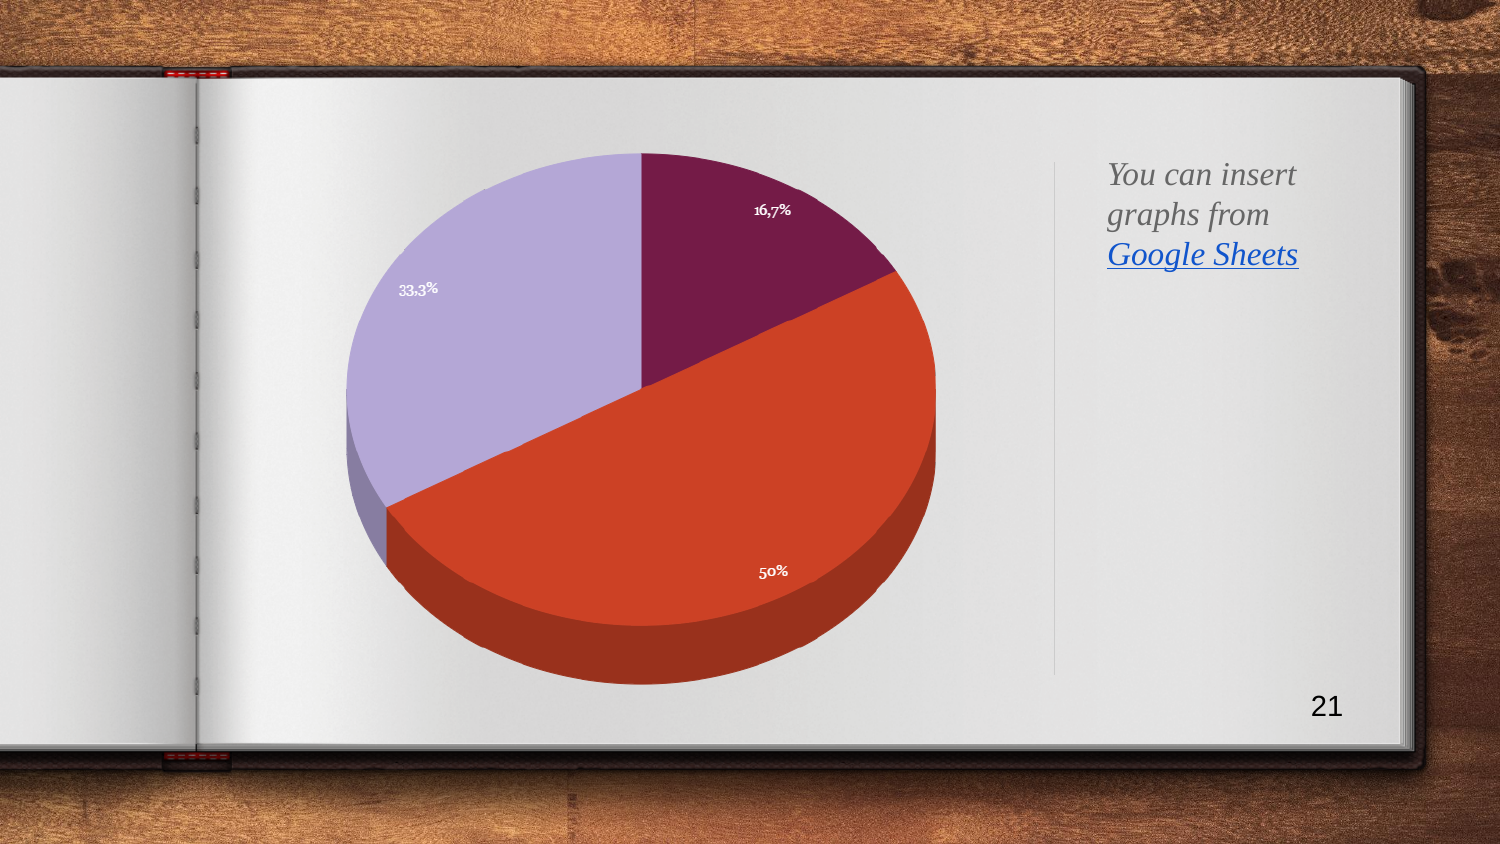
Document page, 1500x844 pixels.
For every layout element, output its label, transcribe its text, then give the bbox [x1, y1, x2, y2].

picture [0, 0, 1500, 844]
slide_number 21 [1295, 672, 1386, 737]
list You can insert graphs from Google Sheets [1092, 137, 1338, 683]
